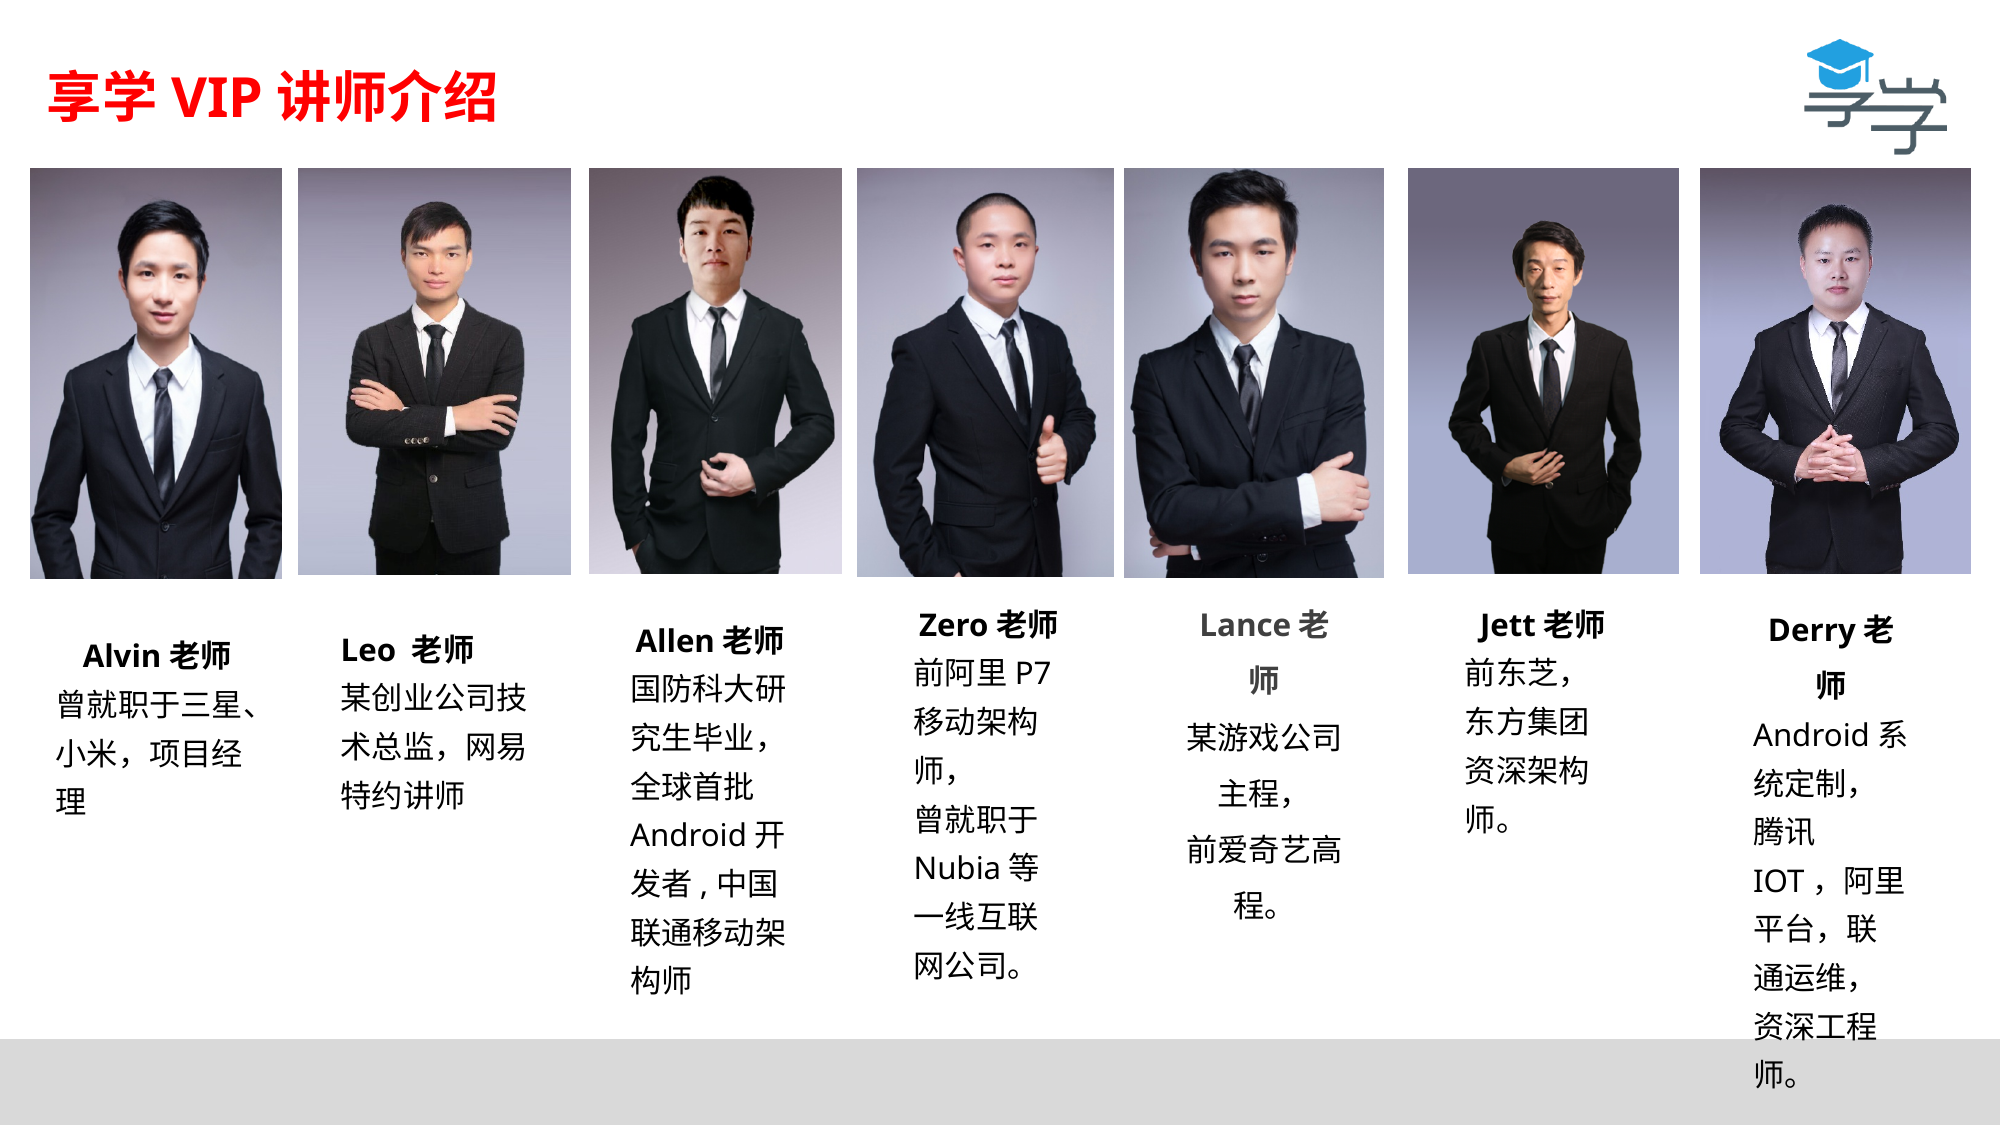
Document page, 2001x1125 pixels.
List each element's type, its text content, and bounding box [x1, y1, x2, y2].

picture [1124, 168, 1384, 578]
picture [1700, 20, 1971, 574]
text_box Leo 老师 某创业公司技术总监，网易特约讲师 [322, 609, 559, 823]
text_box 享学VIP讲师介绍 [32, 21, 796, 206]
text_box Allen老师 国防科大研究生毕业， 全球首批Android开发者,中国联通移动架构师 [613, 593, 808, 1008]
picture [298, 168, 571, 575]
text_box Alvin老师 曾就职于三星、 小米，项目经理 [39, 609, 276, 829]
picture [589, 168, 842, 574]
picture [30, 168, 282, 579]
picture [1408, 168, 1679, 574]
text_box Zero老师 前阿里P7移动架构师， 曾就职于Nubia等一线互联网公司。 [897, 578, 1081, 992]
picture [857, 168, 1114, 577]
text_box Lance老师 某游戏公司主程， 前爱奇艺高程。 [1167, 578, 1362, 933]
text_box Jett老师 前东芝，东方集团资深架构师。 [1448, 578, 1638, 846]
text_box Derry老师 Android系统定制， 腾讯IOT，阿里平台，联通运维，资深工程师。 [1736, 583, 1926, 1102]
